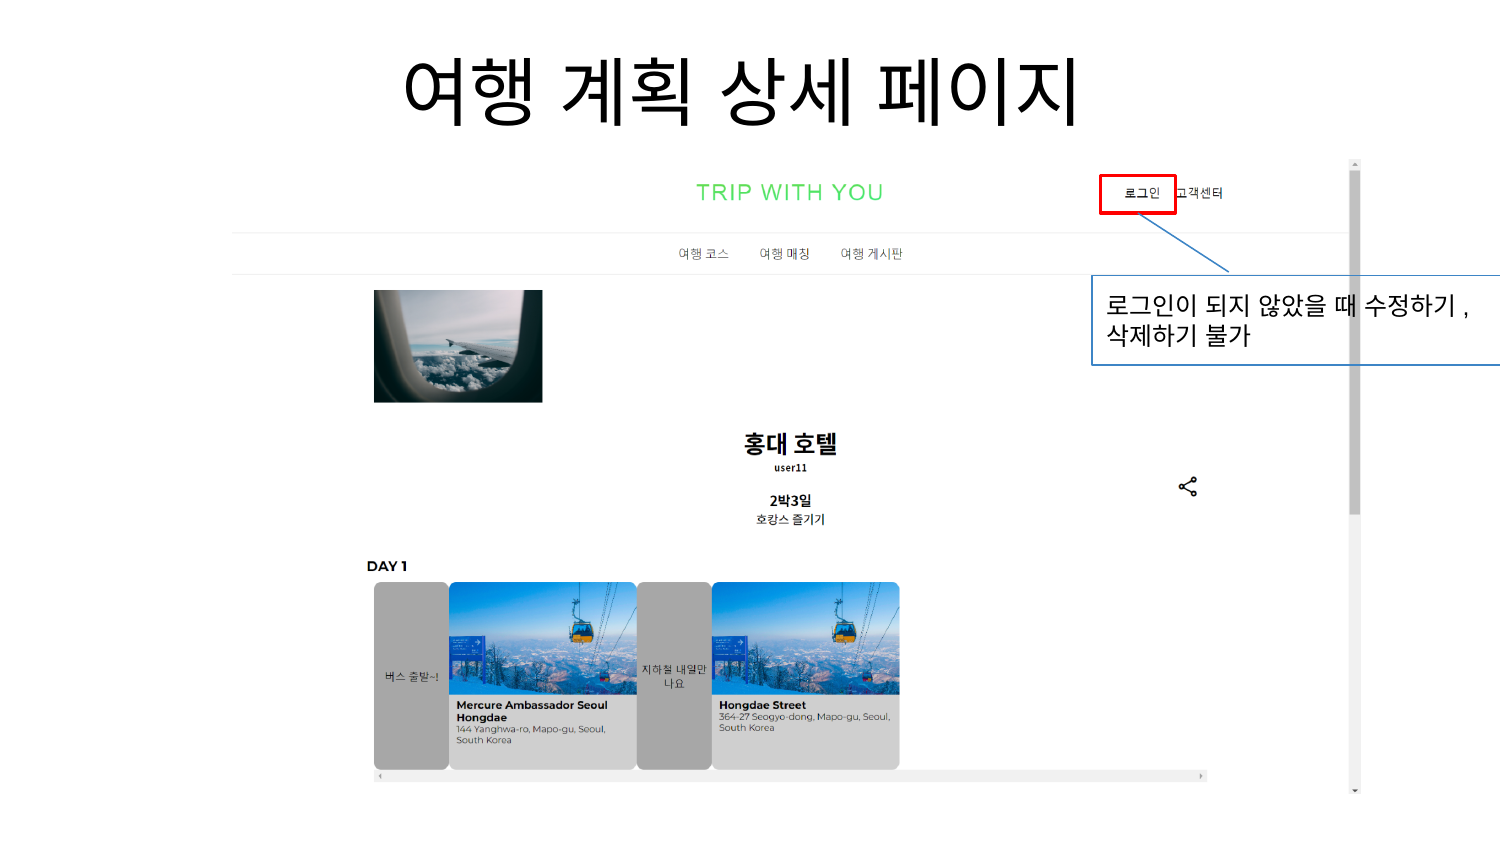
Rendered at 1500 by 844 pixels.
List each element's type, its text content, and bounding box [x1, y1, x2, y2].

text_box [1137, 212, 1229, 273]
picture [232, 159, 1361, 794]
text_box 로그인이 되지 않았을 때 수정하기, 삭제하기 불가 [1365, 275, 1500, 366]
title 여행 계획 상세 페이지 [43, 21, 1442, 160]
